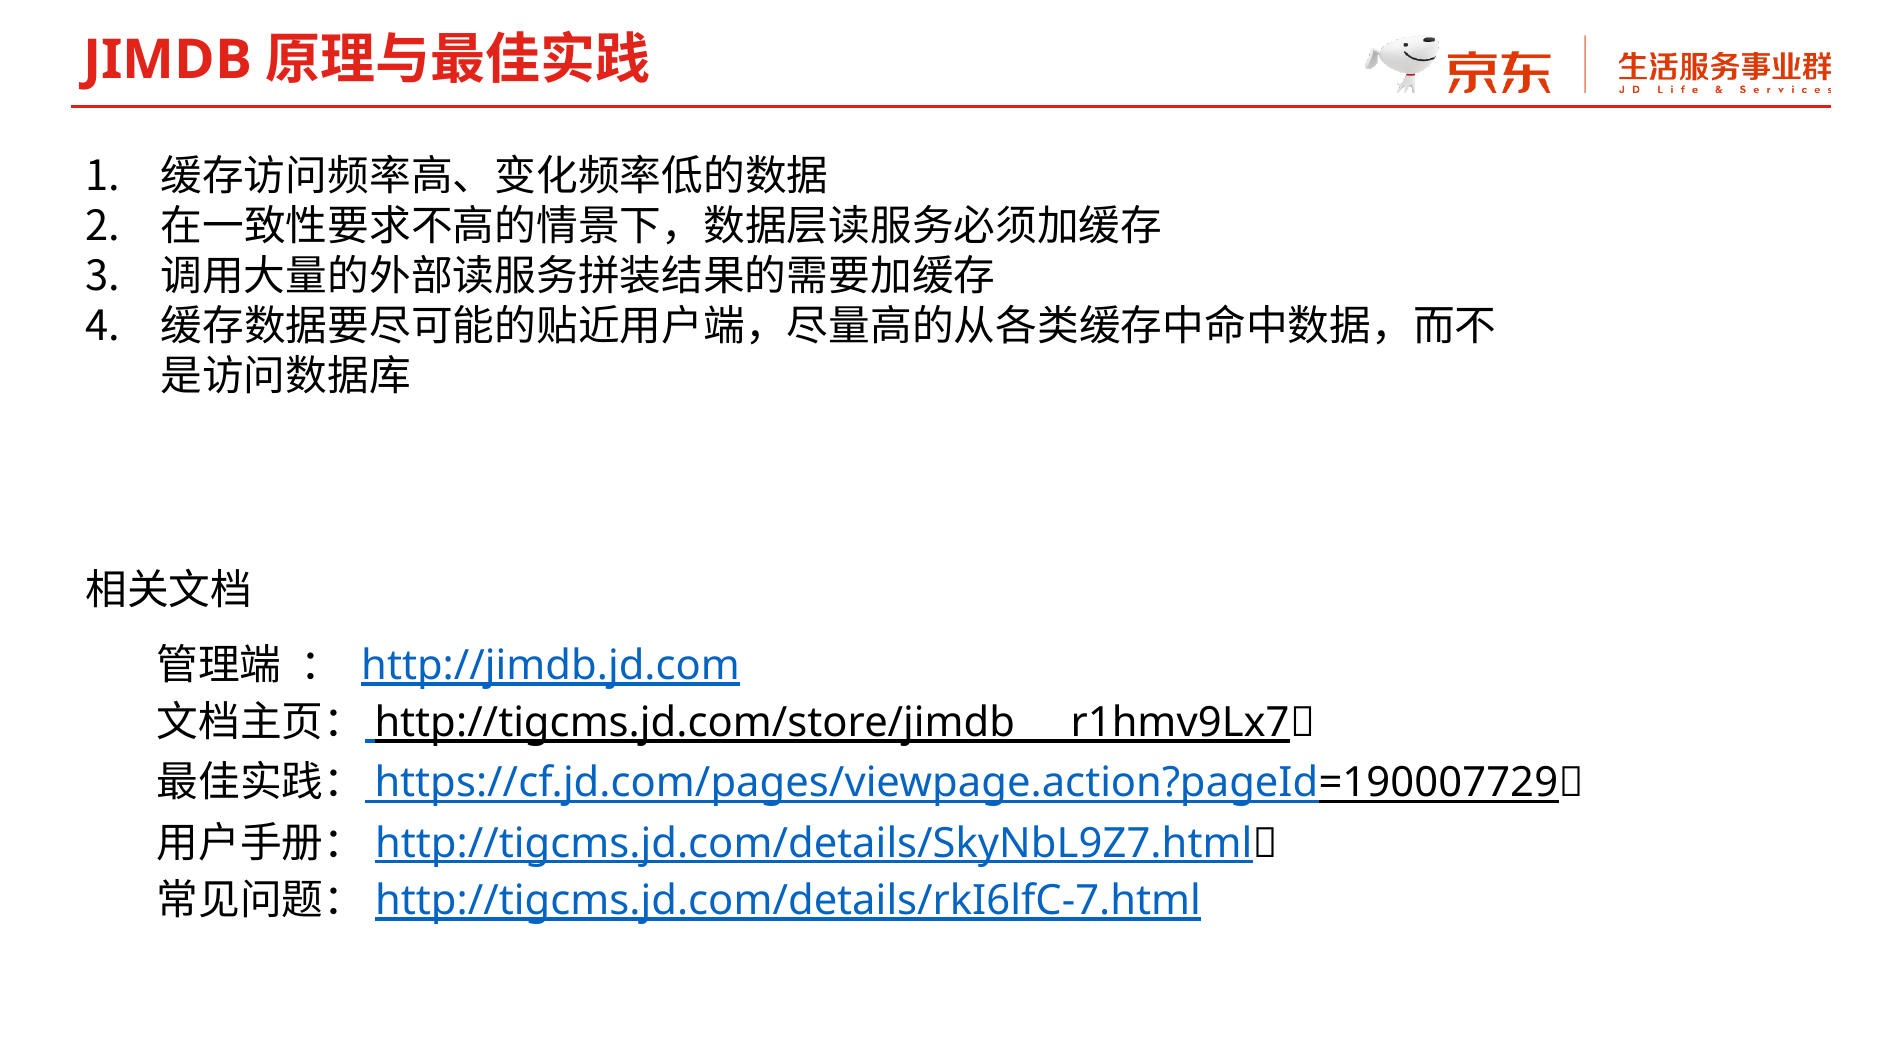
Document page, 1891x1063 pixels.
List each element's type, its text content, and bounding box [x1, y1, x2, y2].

text_box 管理端 ： http://jimdb.jd.com 文档主页： http://tigcms.jd.com/store/jimdb___r1hmv9Lx7 最佳实践： https://cf.jd.com/pages/viewpage.action?pageId=190007729 用户手册：http://tigcms.jd.com/details/SkyNbL9Z7.html 常见问题：http://tigcms.jd.com/details/rkI6lfC-7.html [141, 630, 1772, 937]
text_box 相关文档 [70, 555, 627, 620]
text_box 缓存访问频率高、变化频率低的数据 在一致性要求不高的情景下，数据层读服务必须加缓存 调用大量的外部读服务拼装结果的需要加缓存 缓存数据要尽可能的贴近用户端，尽量高的从各类缓存中命中数据，而不是访问数据库 [70, 141, 1536, 407]
list JIMDB原理与最佳实践 [68, 23, 804, 130]
picture [1365, 35, 1831, 93]
